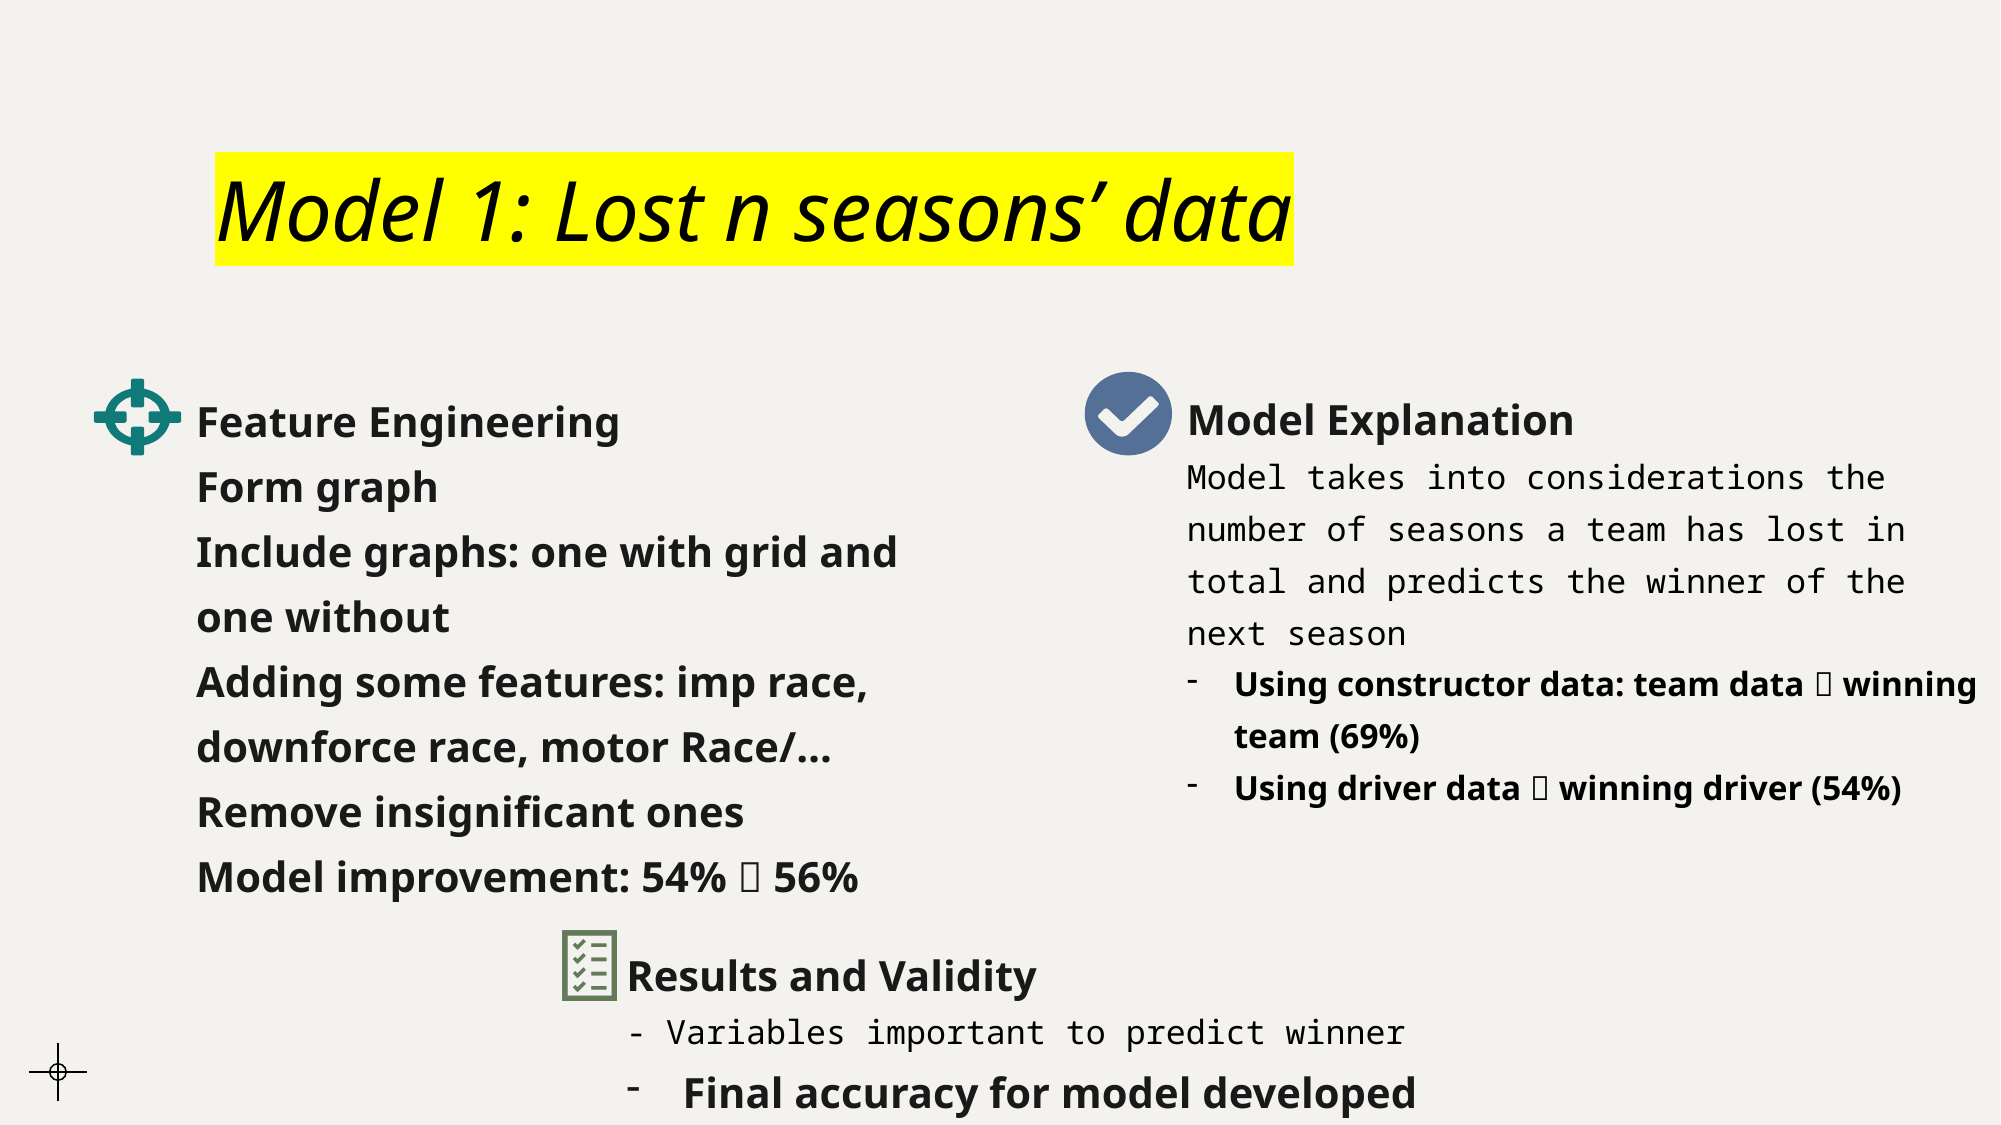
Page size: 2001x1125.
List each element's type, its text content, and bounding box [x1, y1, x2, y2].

title Model 1: Lost n seasons’ data [200, 6, 1758, 266]
text_box [93, 378, 182, 456]
text_box Results and Validity - Variables important to predict winner Final accuracy for model developed best accuracy for n – 1year Constructor data  accuracy 69% [611, 927, 1534, 1125]
text_box Feature Engineering Form graph Include graphs: one with grid and one without Adding some features: imp race, downforce race, motor Race/… Remove insignificant ones Model improvement: 54%  56% [181, 373, 998, 909]
picture [547, 923, 632, 1008]
text_box [1084, 371, 1173, 456]
text_box Model Explanation Model takes into considerations the number of seasons a team has lost in total and predicts the winner of the next season Using constructor data: team data  winning team (69%) Using driver data  winning driver (54%) [1172, 371, 2000, 880]
